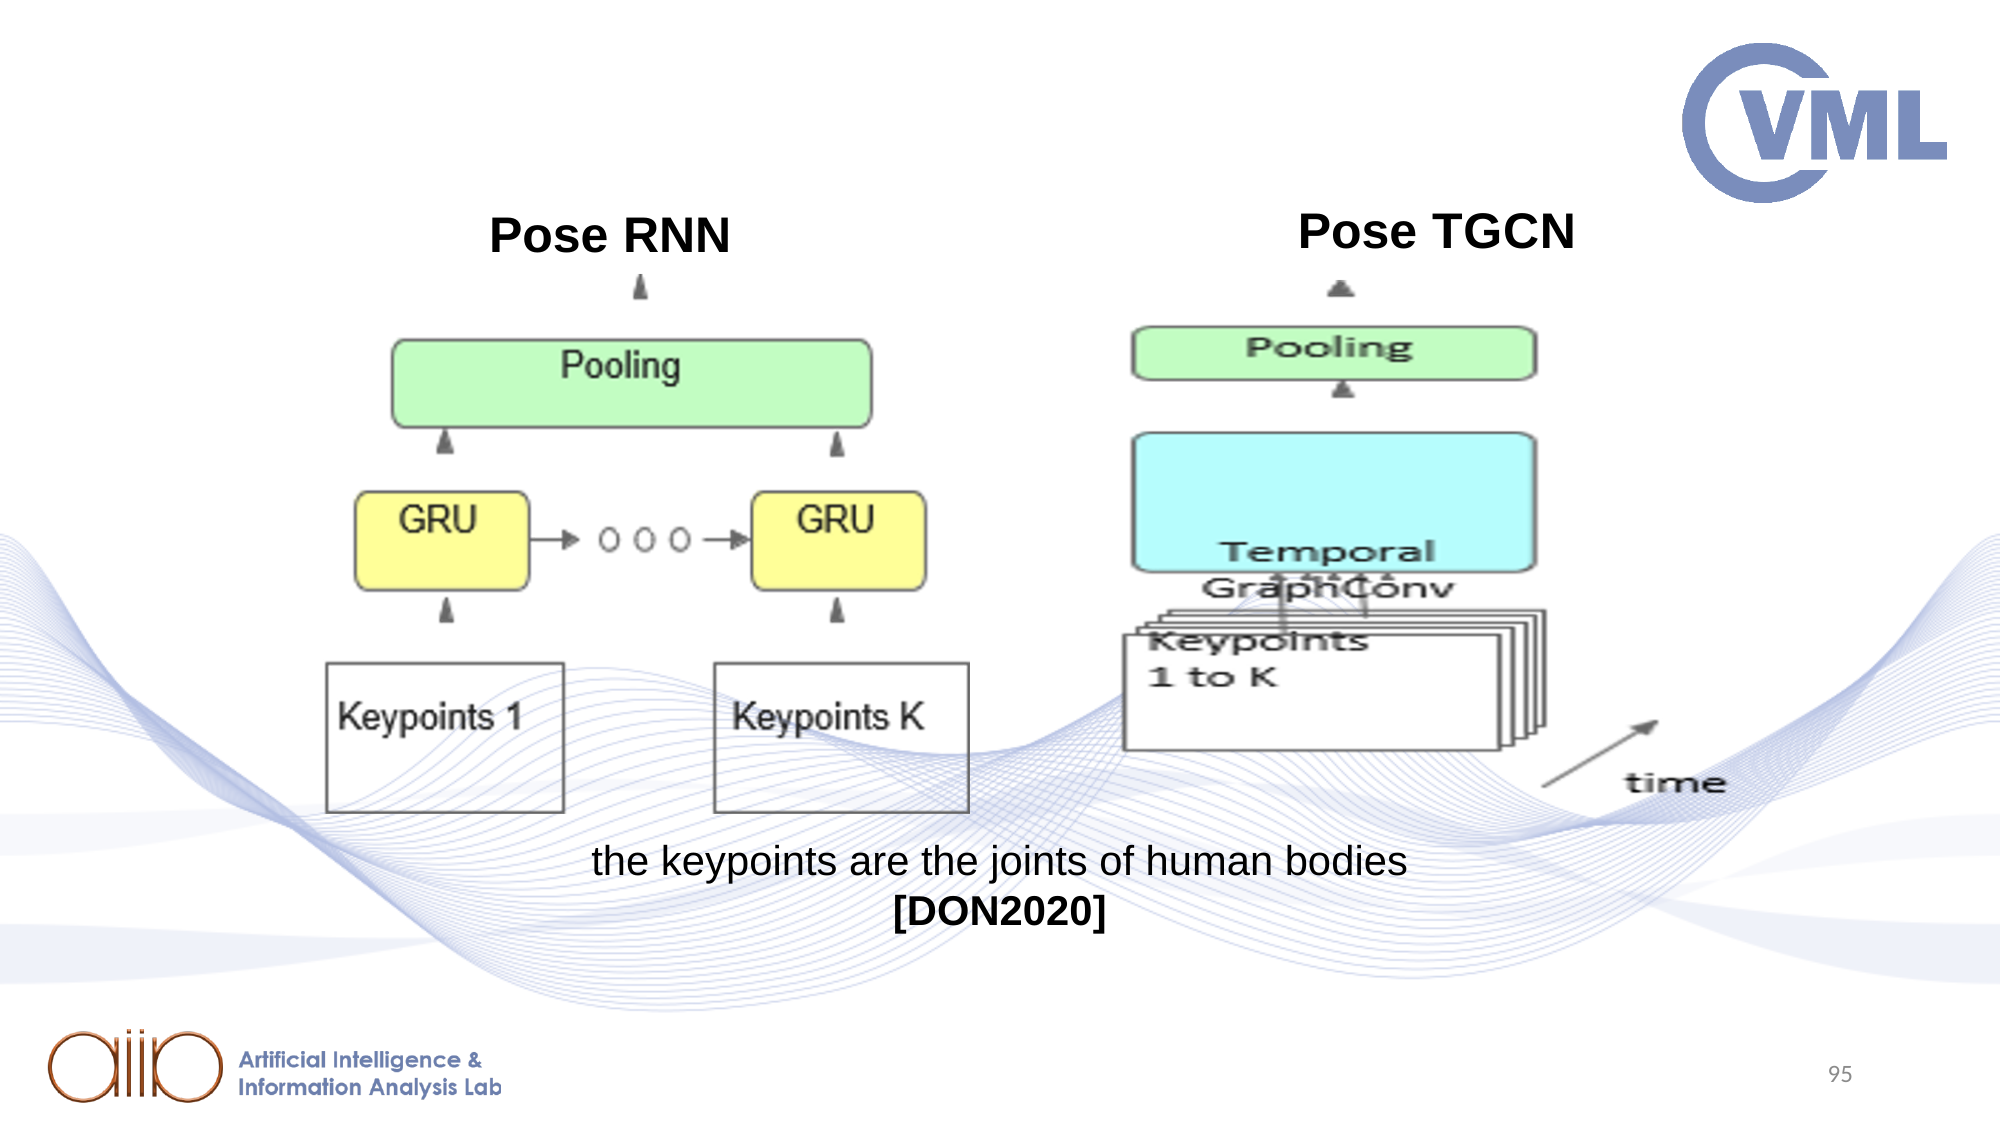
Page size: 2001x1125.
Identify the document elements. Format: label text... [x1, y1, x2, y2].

picture [43, 1023, 501, 1106]
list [314, 273, 970, 814]
title the keypoints are the joints of human bodies [DON2020] [382, 833, 1618, 935]
list Pose RNN [220, 197, 1000, 271]
picture [1647, 19, 1993, 226]
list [1109, 279, 1765, 820]
list Pose TGCN [1047, 193, 1827, 267]
slide_number 95 [1401, 1042, 1869, 1103]
